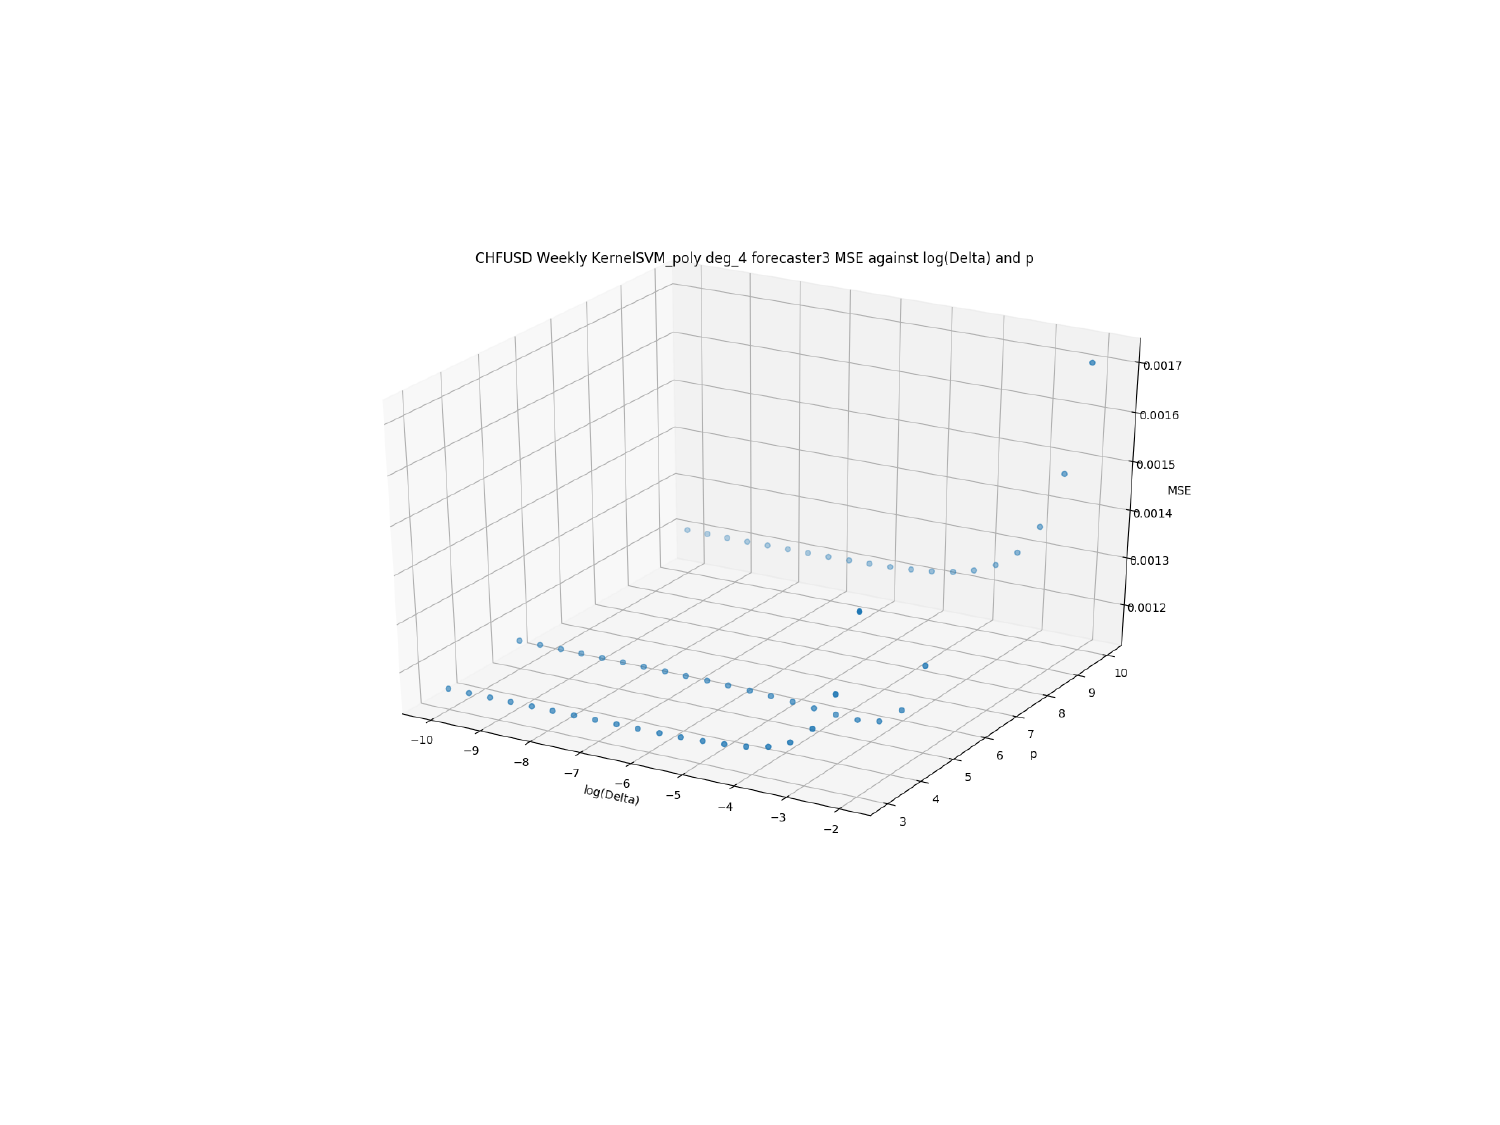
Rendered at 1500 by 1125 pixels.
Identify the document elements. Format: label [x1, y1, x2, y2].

picture [119, 119, 1358, 946]
